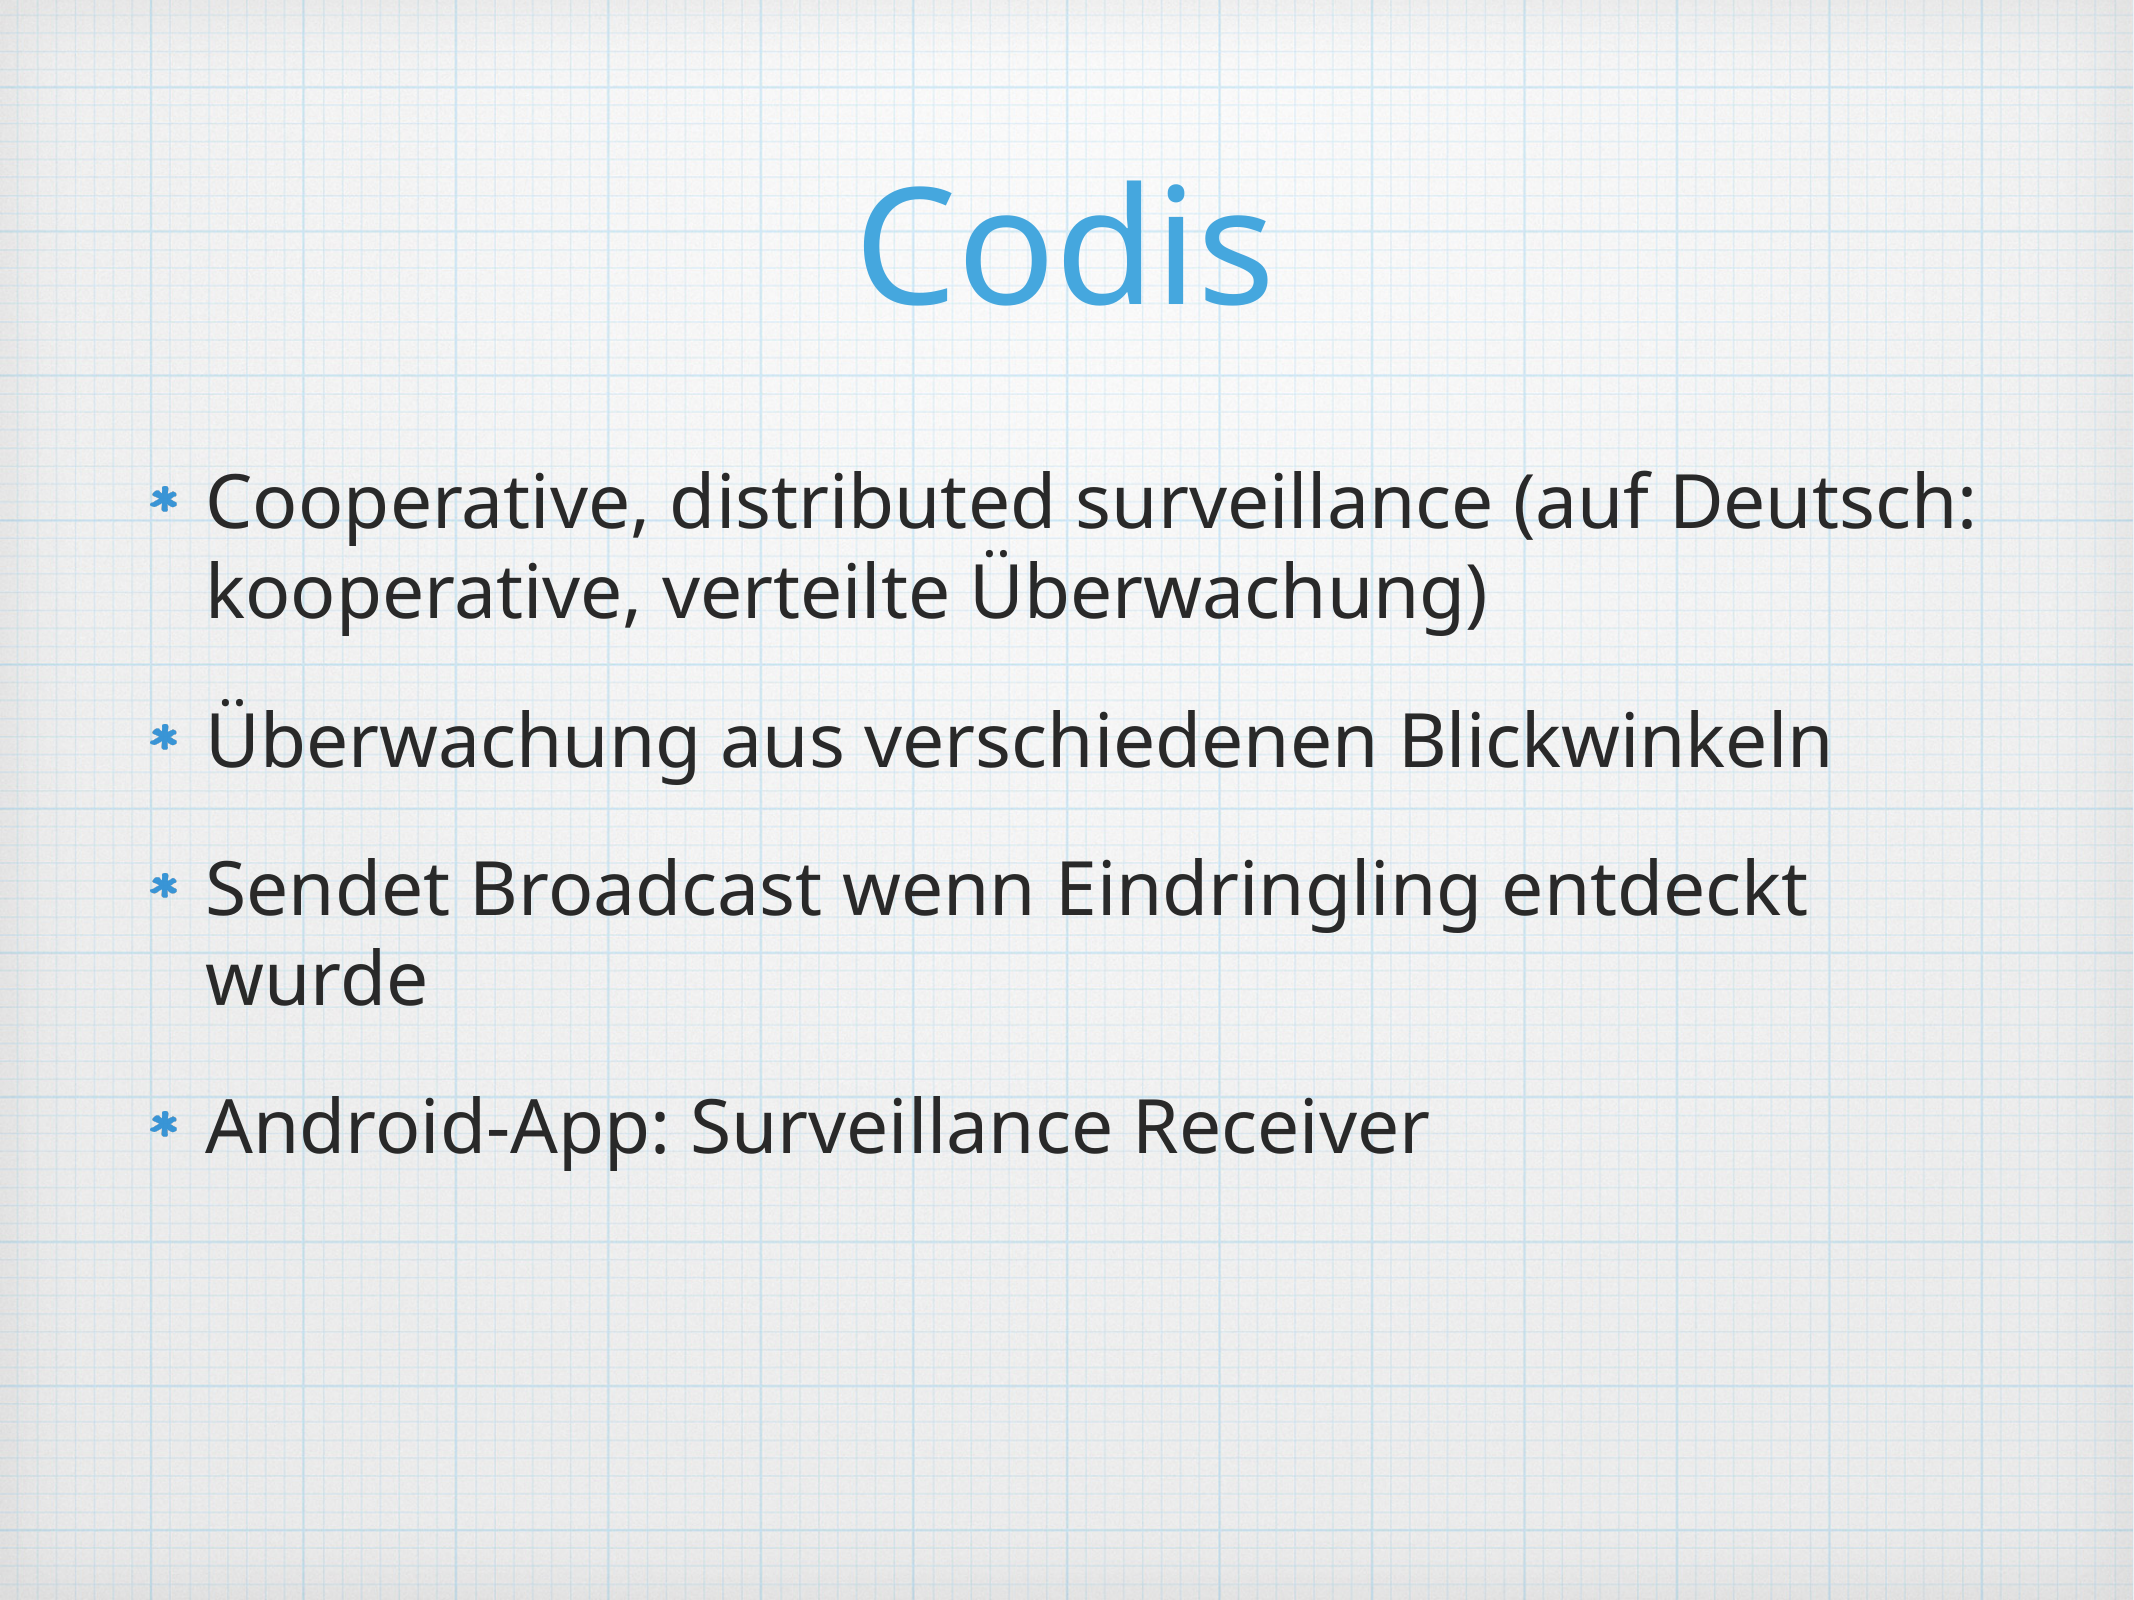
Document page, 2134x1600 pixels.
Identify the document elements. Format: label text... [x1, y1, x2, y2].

list Cooperative, distributed surveillance (auf Deutsch: kooperative, verteilte Überwachung) Überwachung aus verschiedenen Blickwinkeln Sendet Broadcast wenn Eindringling entdeckt wurde Android-App: Surveillance Receiver [149, 388, 1981, 1531]
title Codis [420, 88, 1710, 388]
picture [0, 0, 2134, 1600]
